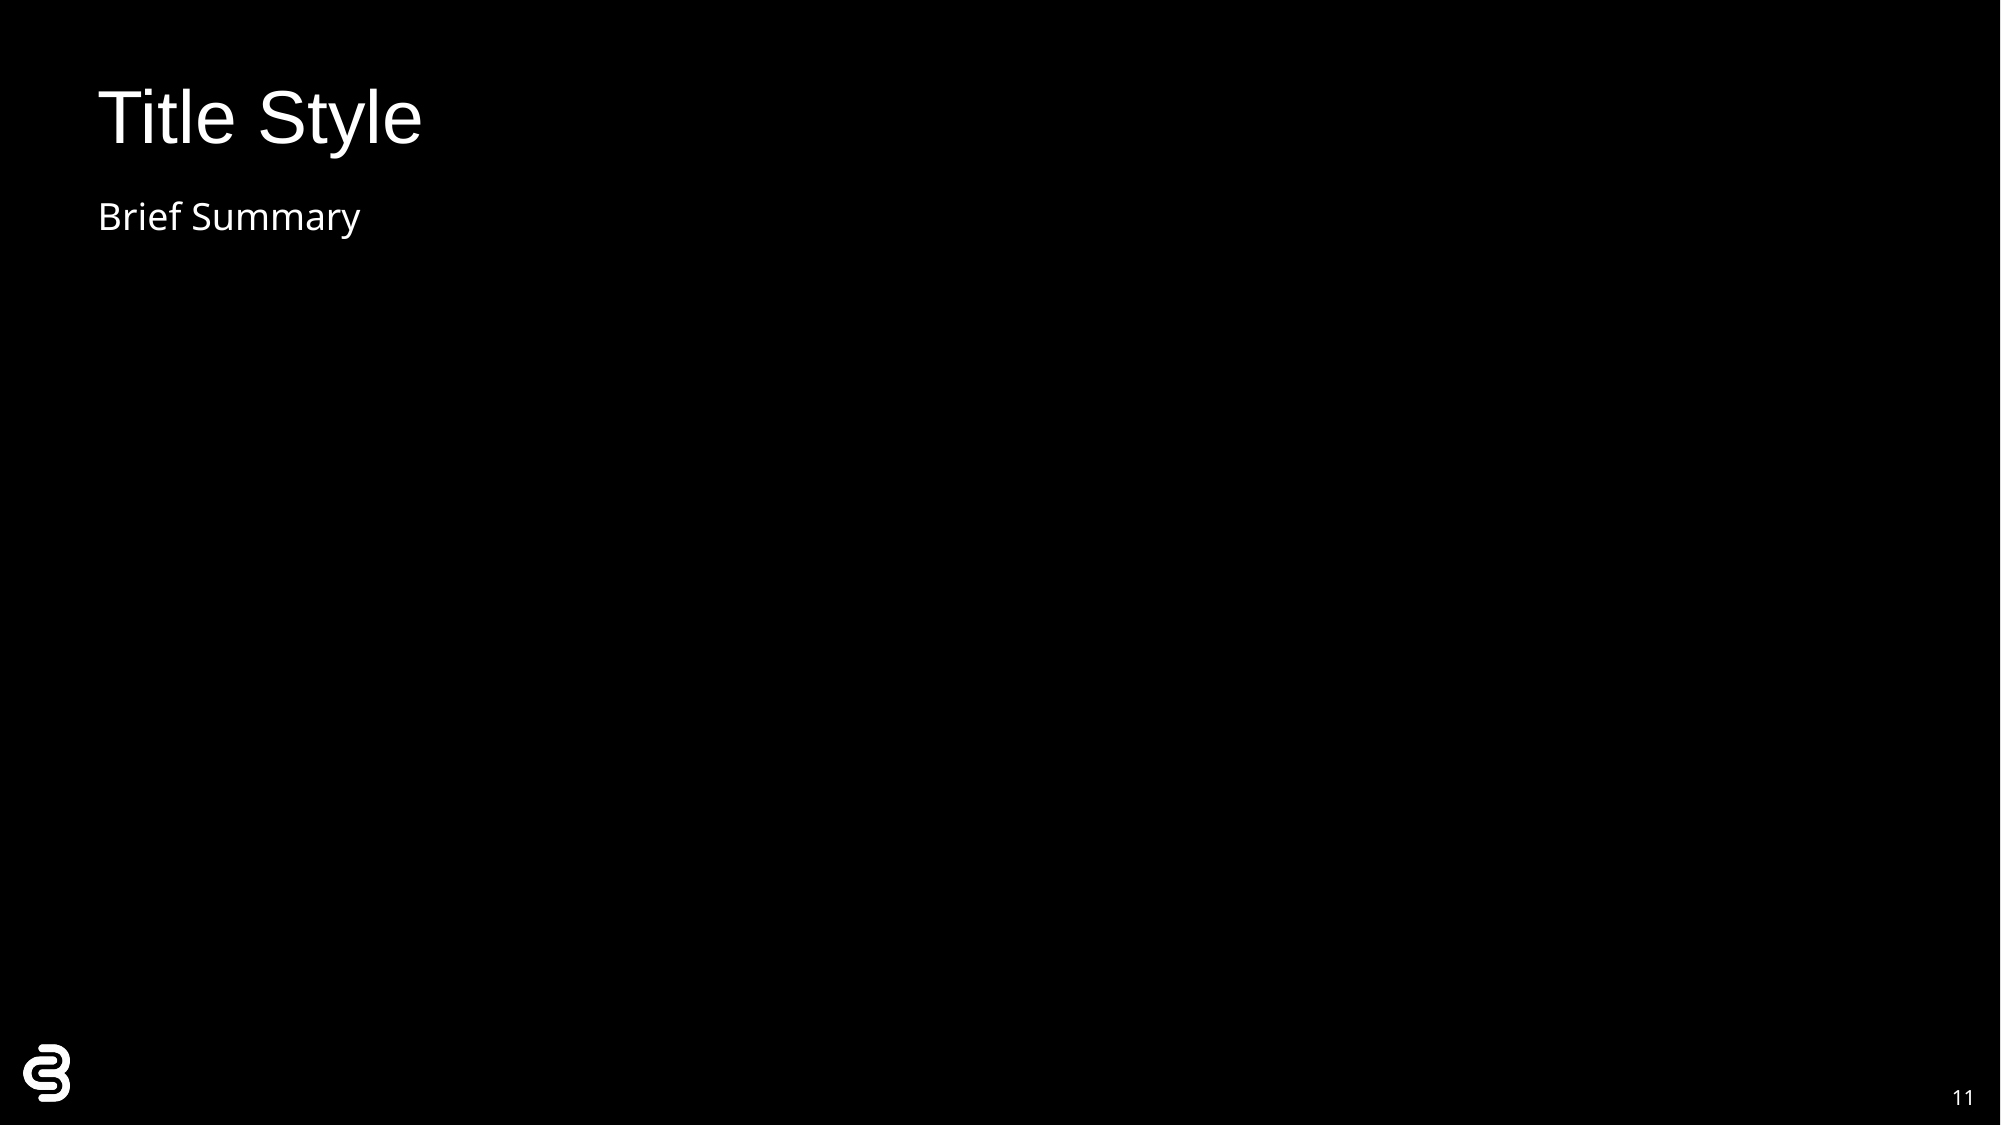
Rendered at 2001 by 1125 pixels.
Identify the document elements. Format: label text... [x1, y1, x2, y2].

title Title Style [82, 48, 1936, 190]
picture [23, 1044, 70, 1102]
list Brief Summary [82, 190, 1936, 256]
